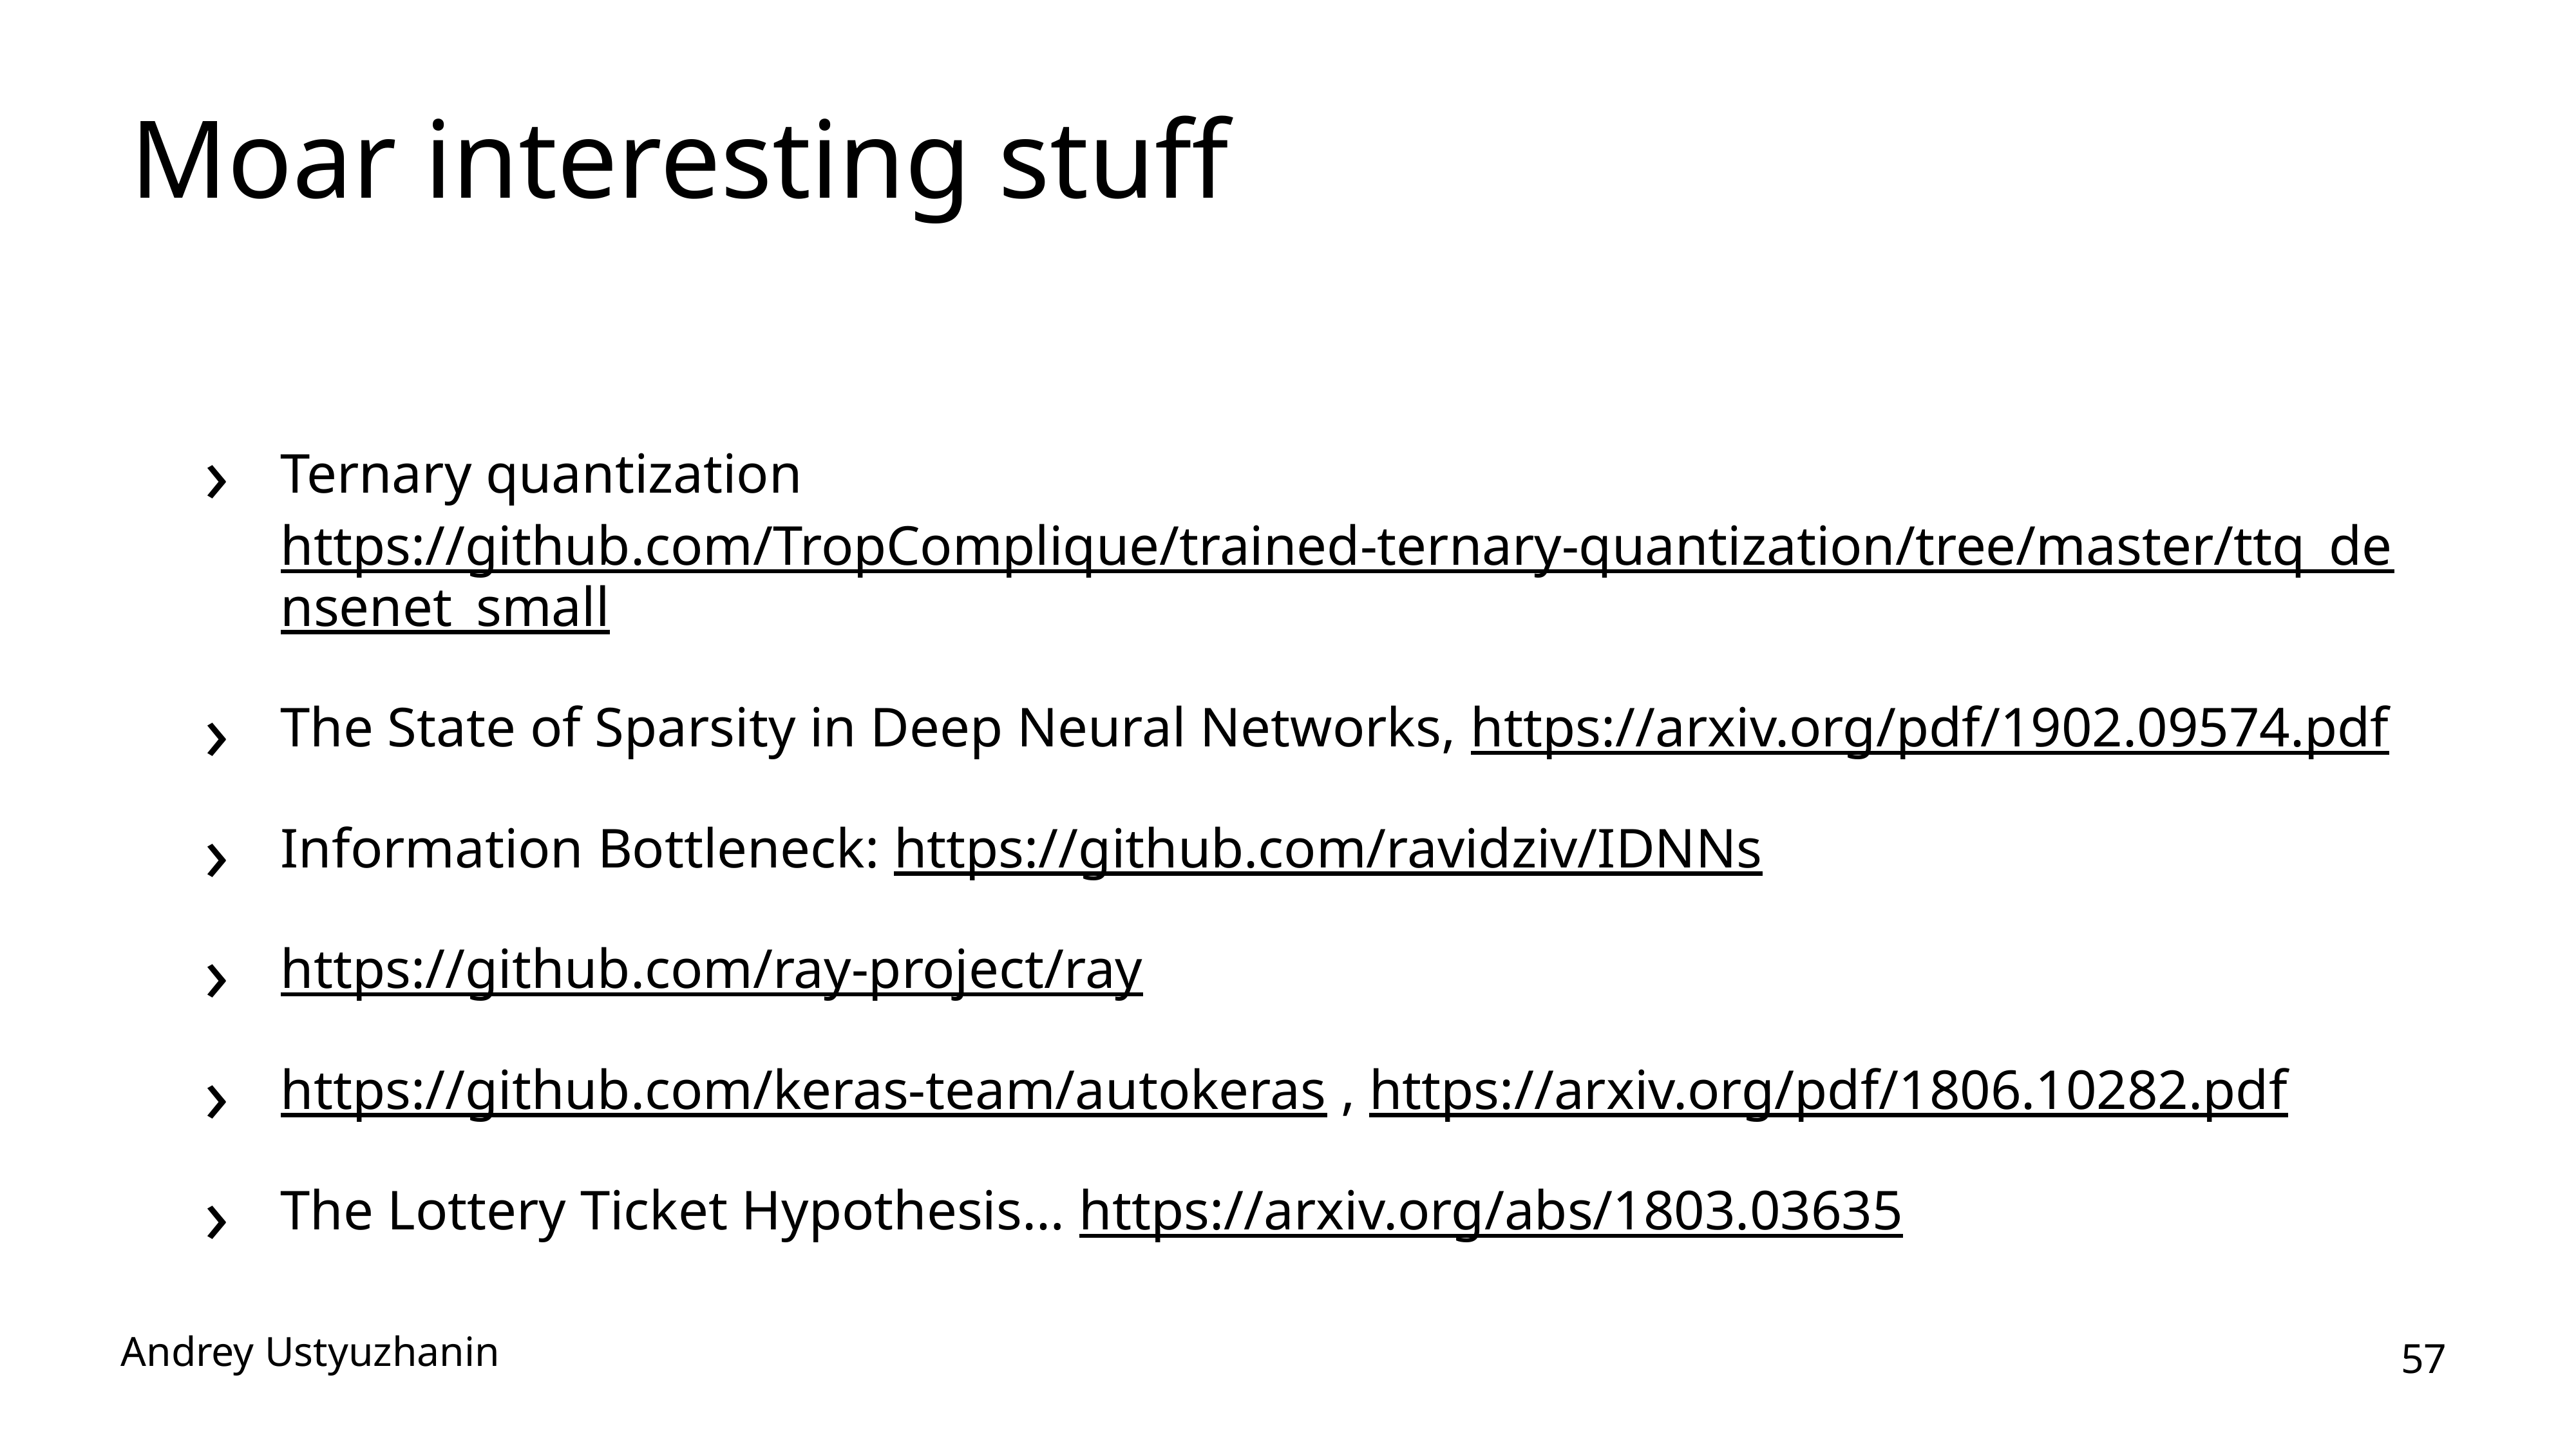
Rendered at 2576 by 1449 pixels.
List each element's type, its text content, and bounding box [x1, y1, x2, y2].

slide_number 57 [2336, 1340, 2457, 1381]
list Ternary quantization https://github.com/TropComplique/trained-ternary-quantization/tree/master/ttq_densenet_small The State of Sparsity in Deep Neural Networks, https://arxiv.org/pdf/1902.09574.pdf Information Bottleneck: https://github.com/ravidziv/IDNNs https://github.com/ray-project/ray https://github.com/keras-team/autokeras , https://arxiv.org/pdf/1806.10282.pdf The Lottery Ticket Hypothesis… https://arxiv.org/abs/1803.03635 [120, 322, 2417, 1290]
footer Andrey Ustyuzhanin [120, 1340, 2177, 1381]
title Moar interesting stuff [120, 80, 2459, 240]
